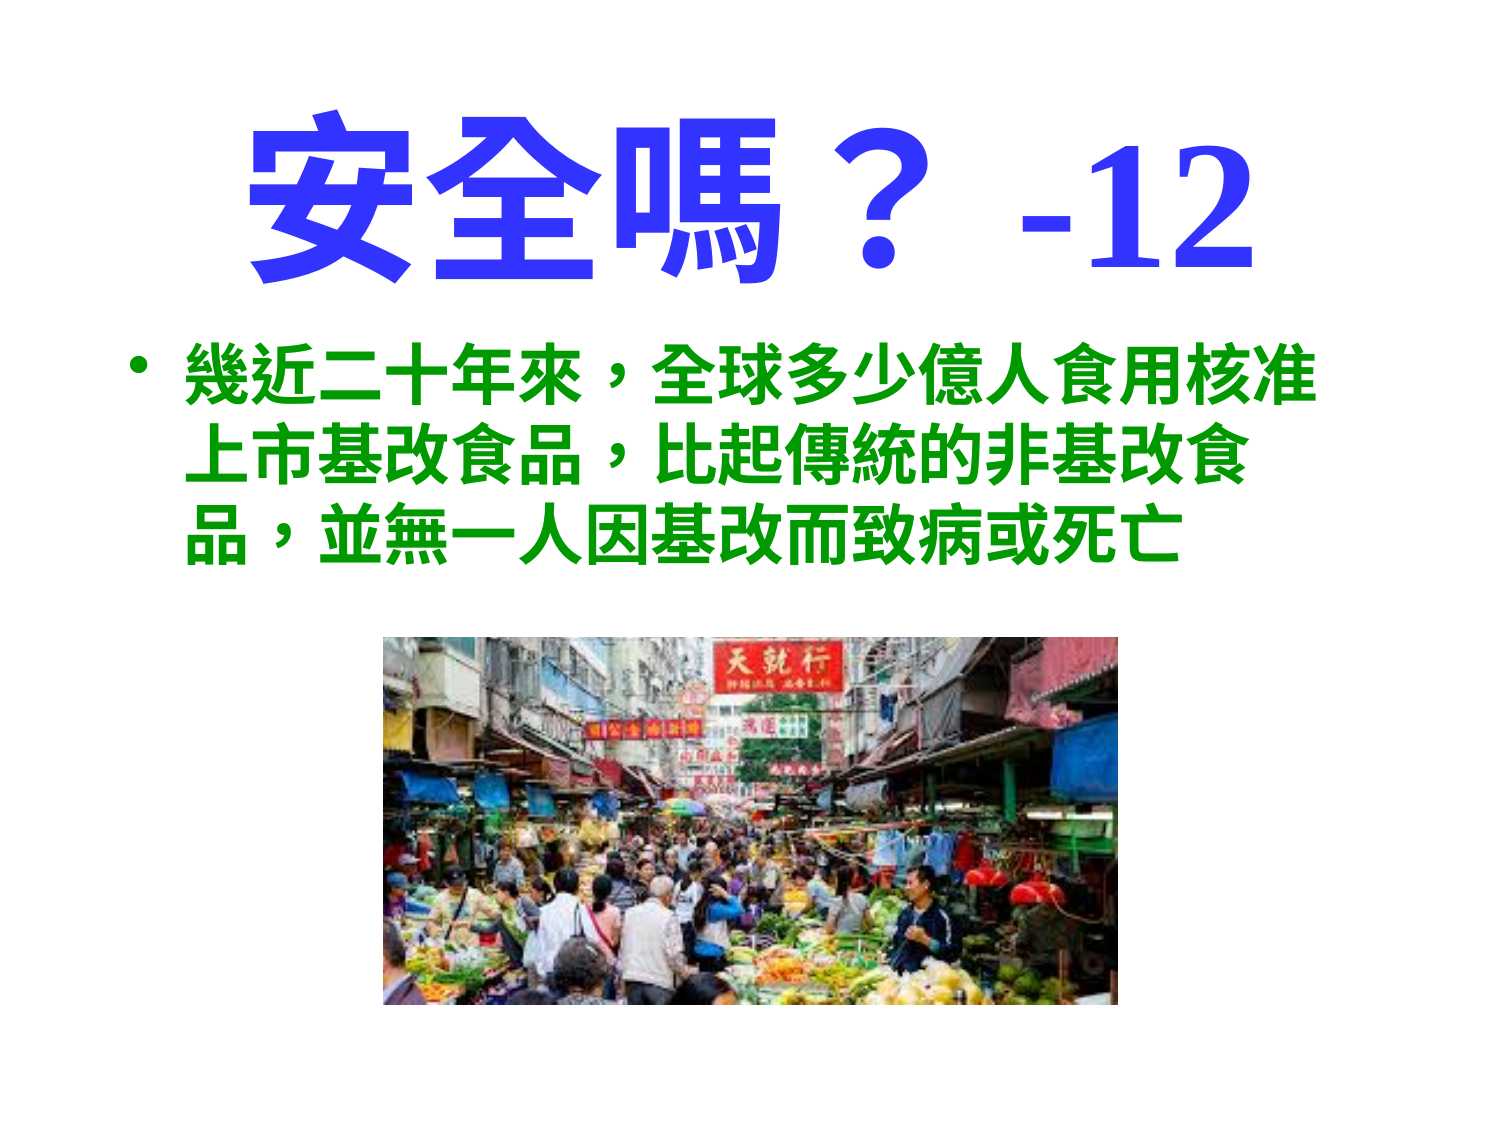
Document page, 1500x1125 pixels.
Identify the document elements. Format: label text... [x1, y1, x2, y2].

title 安全嗎？-12 [112, 99, 1388, 288]
picture [383, 637, 1118, 1006]
list 幾近二十年來，全球多少億人食用核准上市基改食品，比起傳統的非基改食品，並無一人因基改而致病或死亡 [112, 324, 1388, 1000]
